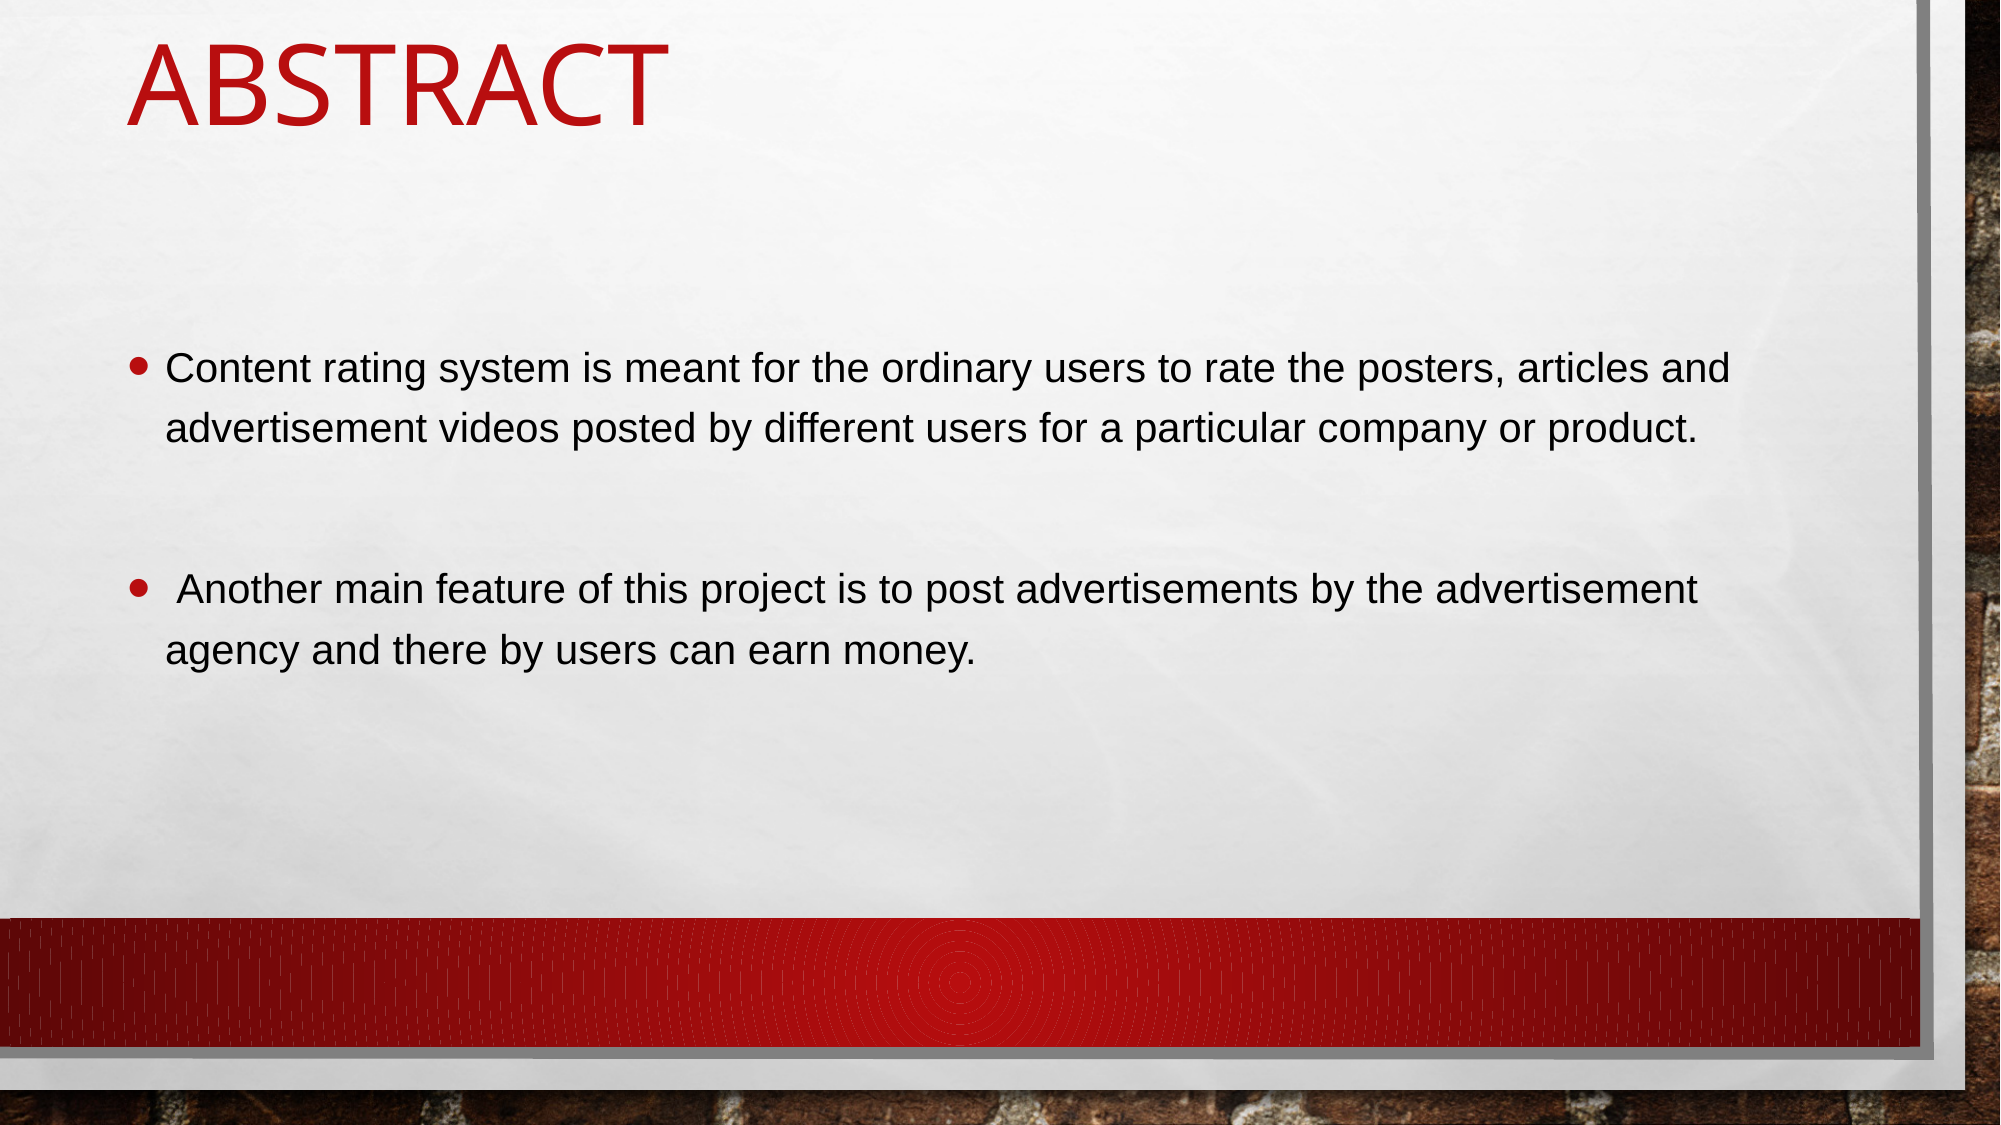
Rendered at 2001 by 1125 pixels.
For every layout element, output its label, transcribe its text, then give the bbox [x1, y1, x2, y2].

picture [0, 0, 2000, 1125]
list Content rating system is meant for the ordinary users to rate the posters, articles and advertisement videos posted by different users for a particular company or product. Another main feature of this project is to post advertisements by the advertisement agency and there by users can earn money. [112, 183, 1818, 982]
title abstract [112, 0, 1818, 183]
